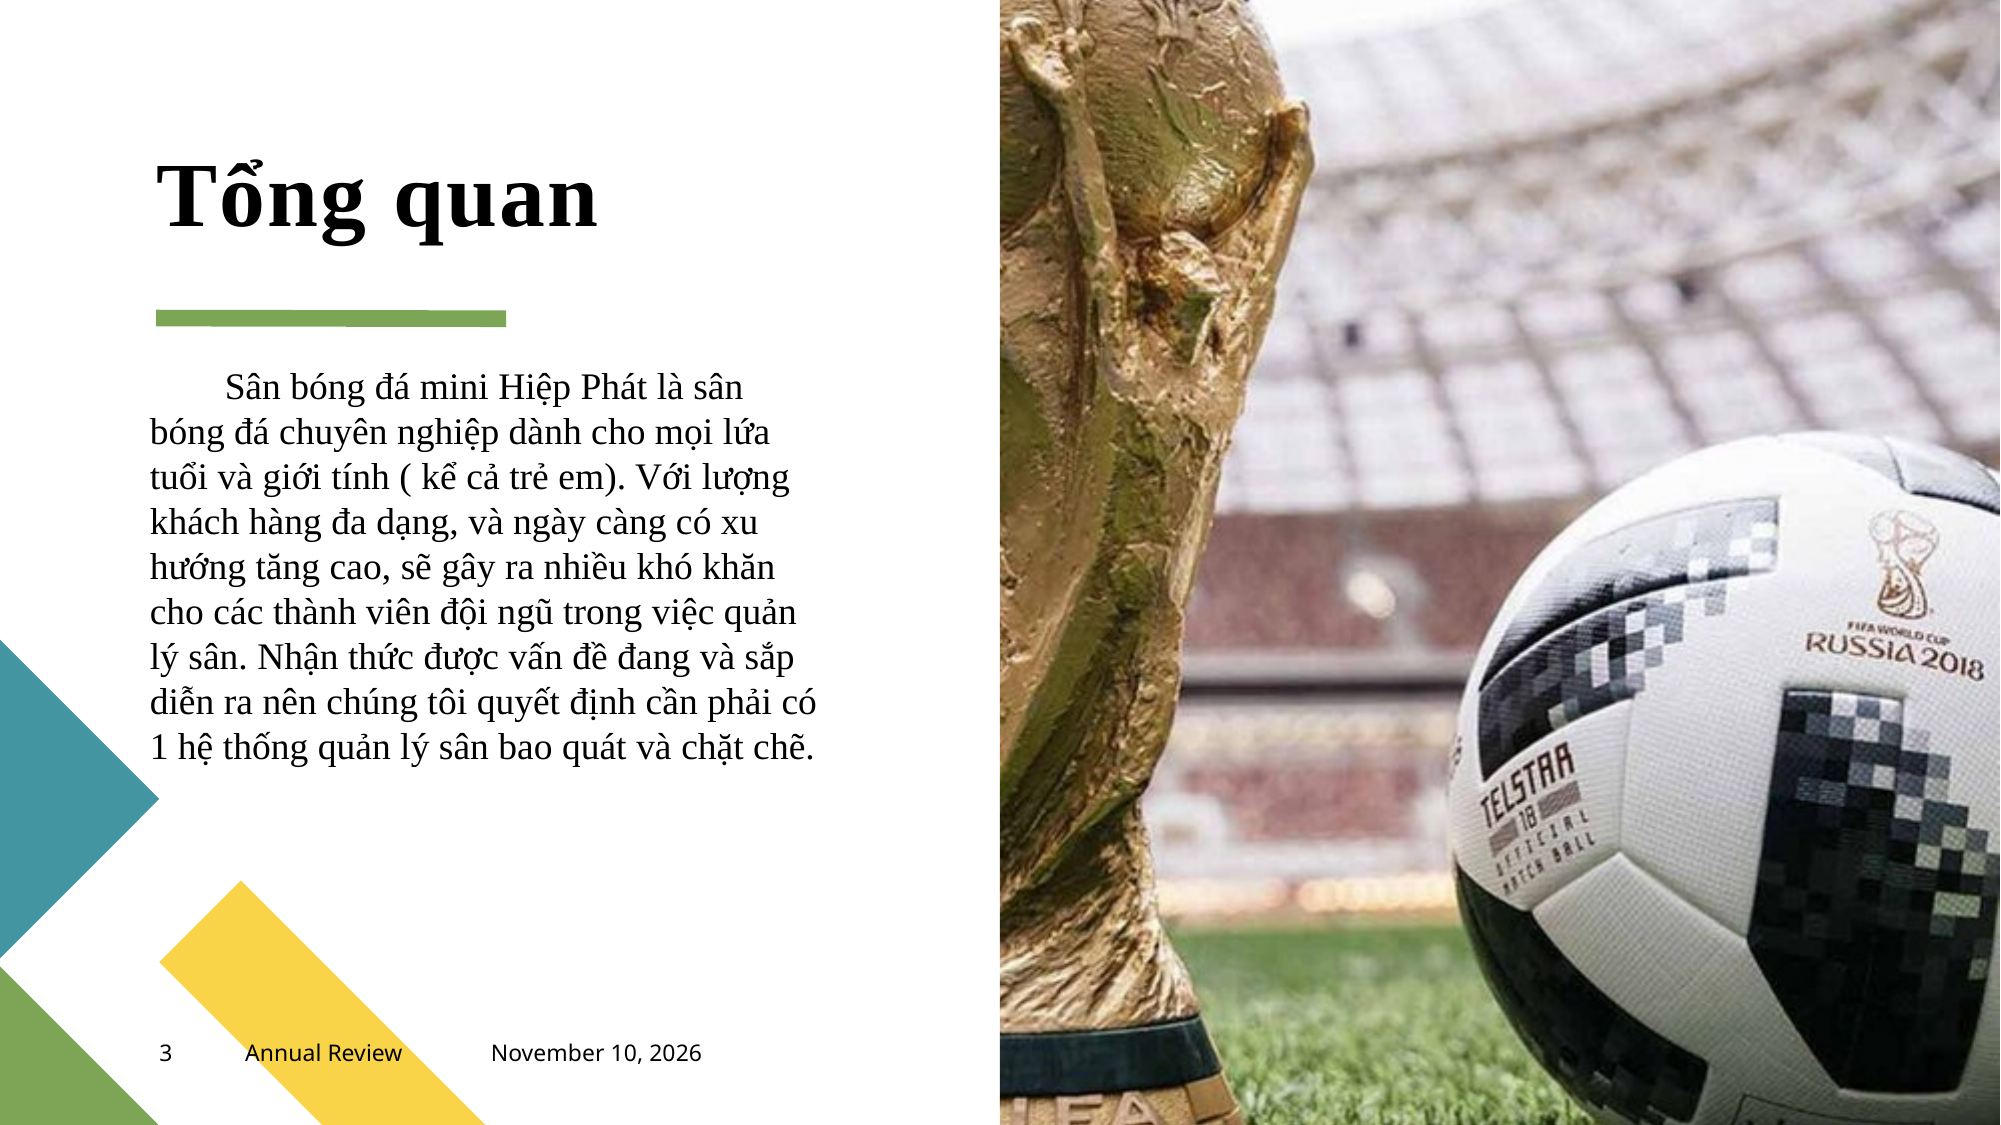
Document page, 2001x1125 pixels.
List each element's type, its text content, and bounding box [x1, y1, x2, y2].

title Tổng quan [156, 145, 967, 246]
slide_number 3 [159, 1038, 245, 1080]
footer Annual Review [245, 1038, 490, 1080]
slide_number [490, 1038, 707, 1080]
picture [999, 0, 2000, 1125]
list Sân bóng đá mini Hiệp Phát là sân bóng đá chuyên nghiệp dành cho mọi lứa tuổi và giới tính ( kể cả trẻ em). Với lượng khách hàng đa dạng, và ngày càng có xu hướng tăng cao, sẽ gây ra nhiều khó khăn cho các thành viên đội ngũ trong việc quản lý sân. Nhận thức được vấn đề đang và sắp diễn ra nên chúng tôi quyết định cần phải có 1 hệ thống quản lý sân bao quát và chặt chẽ. [74, 362, 825, 821]
